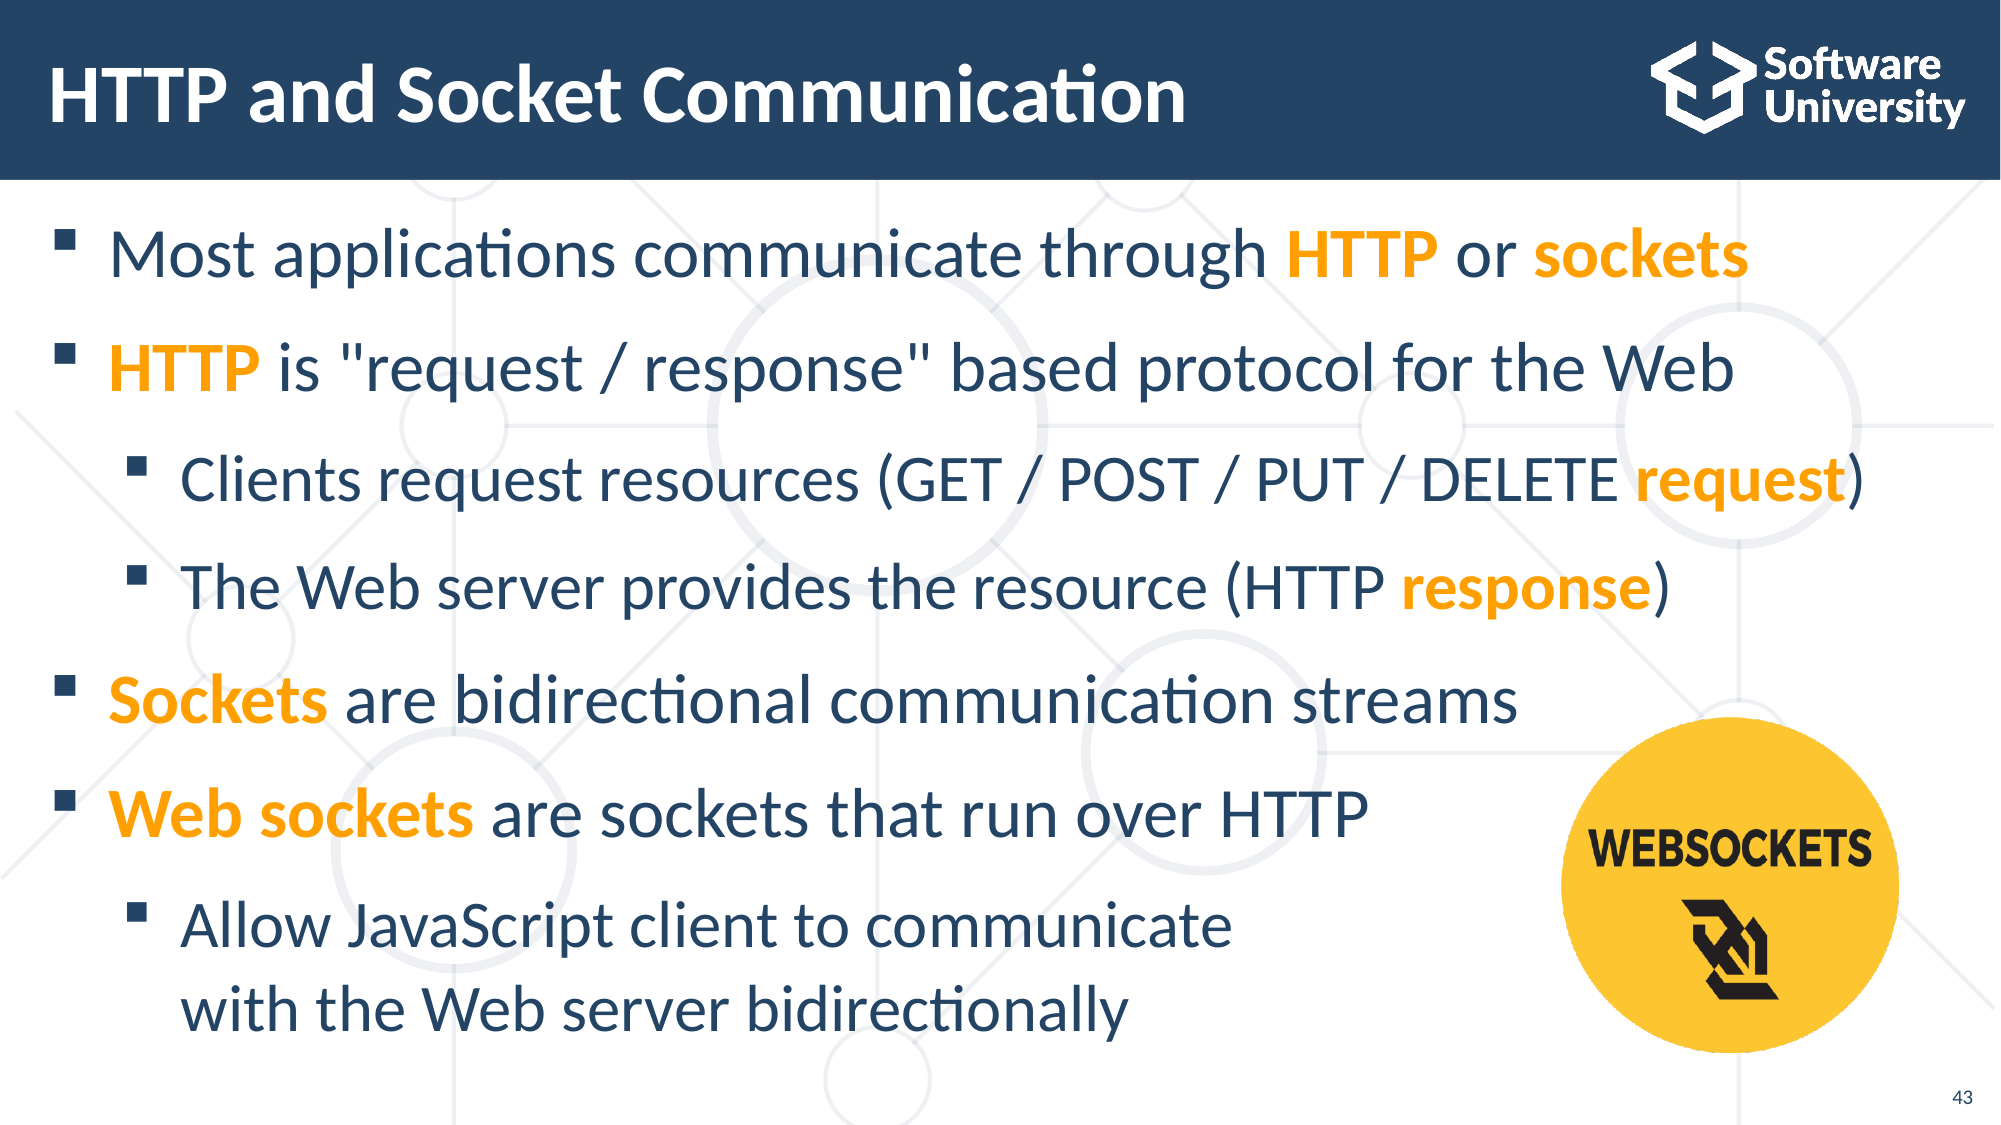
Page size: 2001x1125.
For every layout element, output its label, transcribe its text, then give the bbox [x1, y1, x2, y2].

picture [1560, 717, 1899, 1054]
slide_number 43 [1927, 1067, 1989, 1117]
list Most applications communicate through HTTP or sockets HTTP is "request / response" based protocol for the Web Clients request resources (GET / POST / PUT / DELETE request) The Web server provides the resource (HTTP response) Sockets are bidirectional communication streams Web sockets are sockets that run over HTTP Allow JavaScript client to communicate with the Web server bidirectionally [31, 196, 1970, 1104]
picture [1651, 41, 1966, 134]
title HTTP and Socket Communication [31, 16, 1625, 162]
